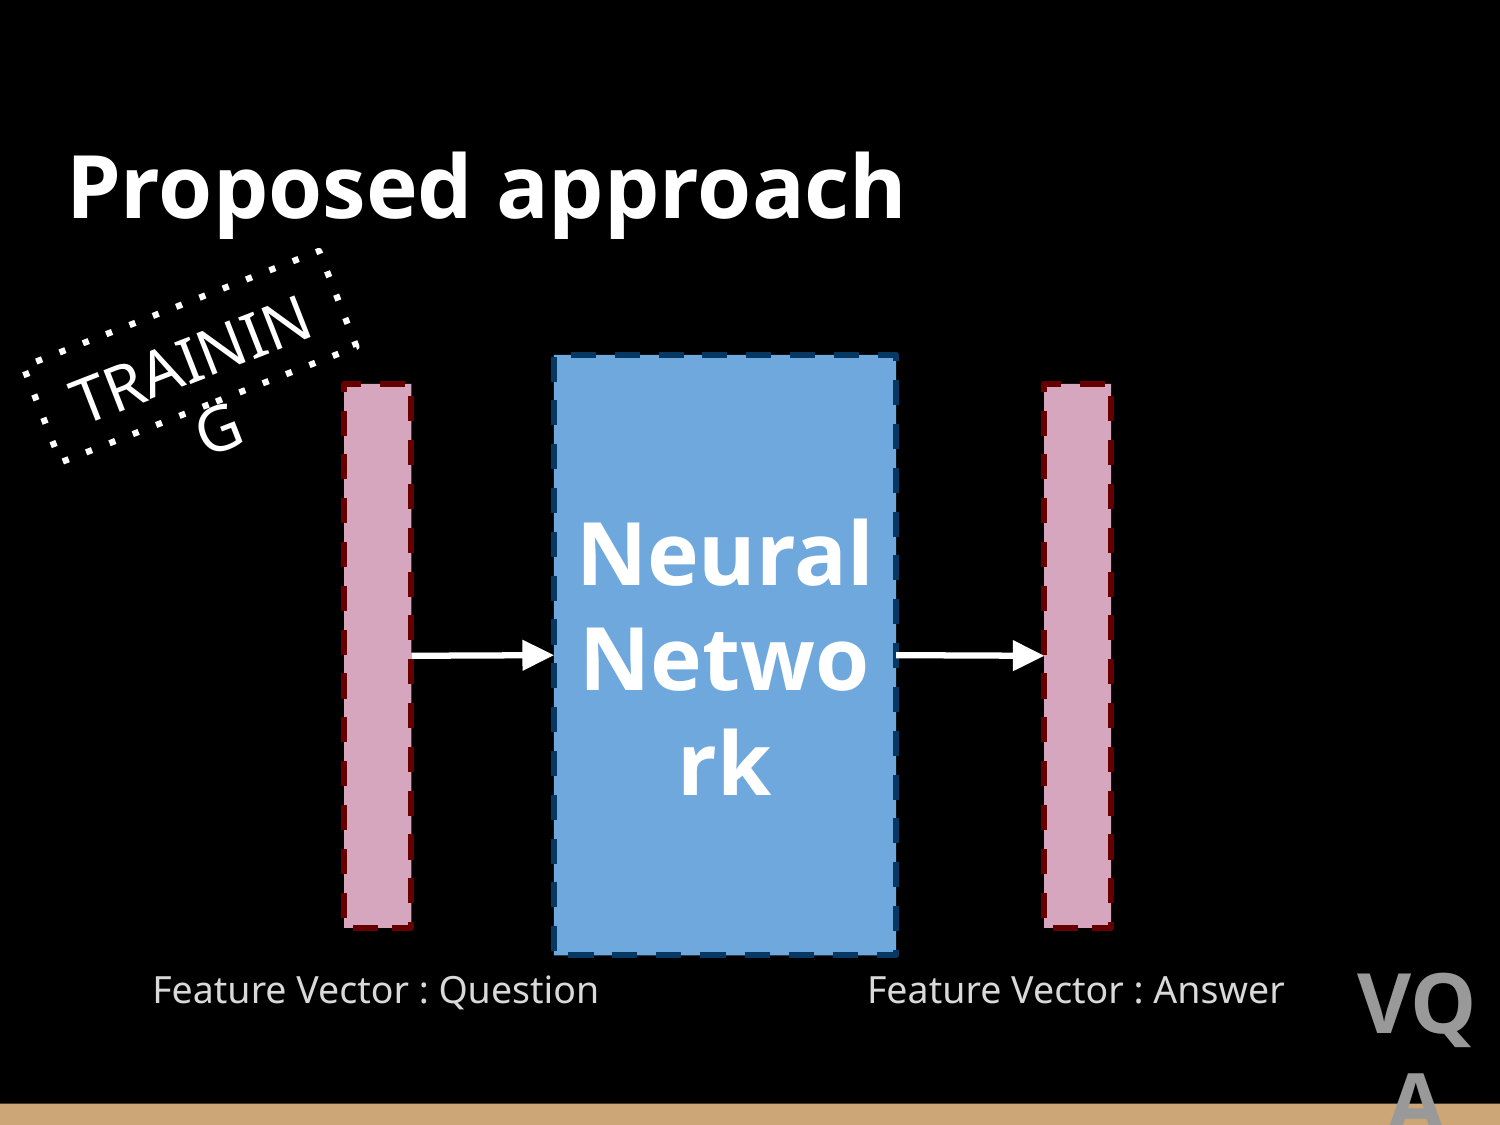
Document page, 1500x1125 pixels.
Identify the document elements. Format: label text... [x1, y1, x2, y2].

text_box [344, 383, 412, 928]
text_box Feature Vector : Question [135, 944, 617, 1042]
text_box TRAINING [23, 250, 357, 463]
text_box Neural Network [553, 354, 897, 956]
text_box Feature Vector : Answer [835, 944, 1317, 1042]
text_box VQA [1331, 981, 1500, 1119]
text_box Proposed approach [51, 69, 1449, 251]
text_box [1044, 383, 1112, 928]
